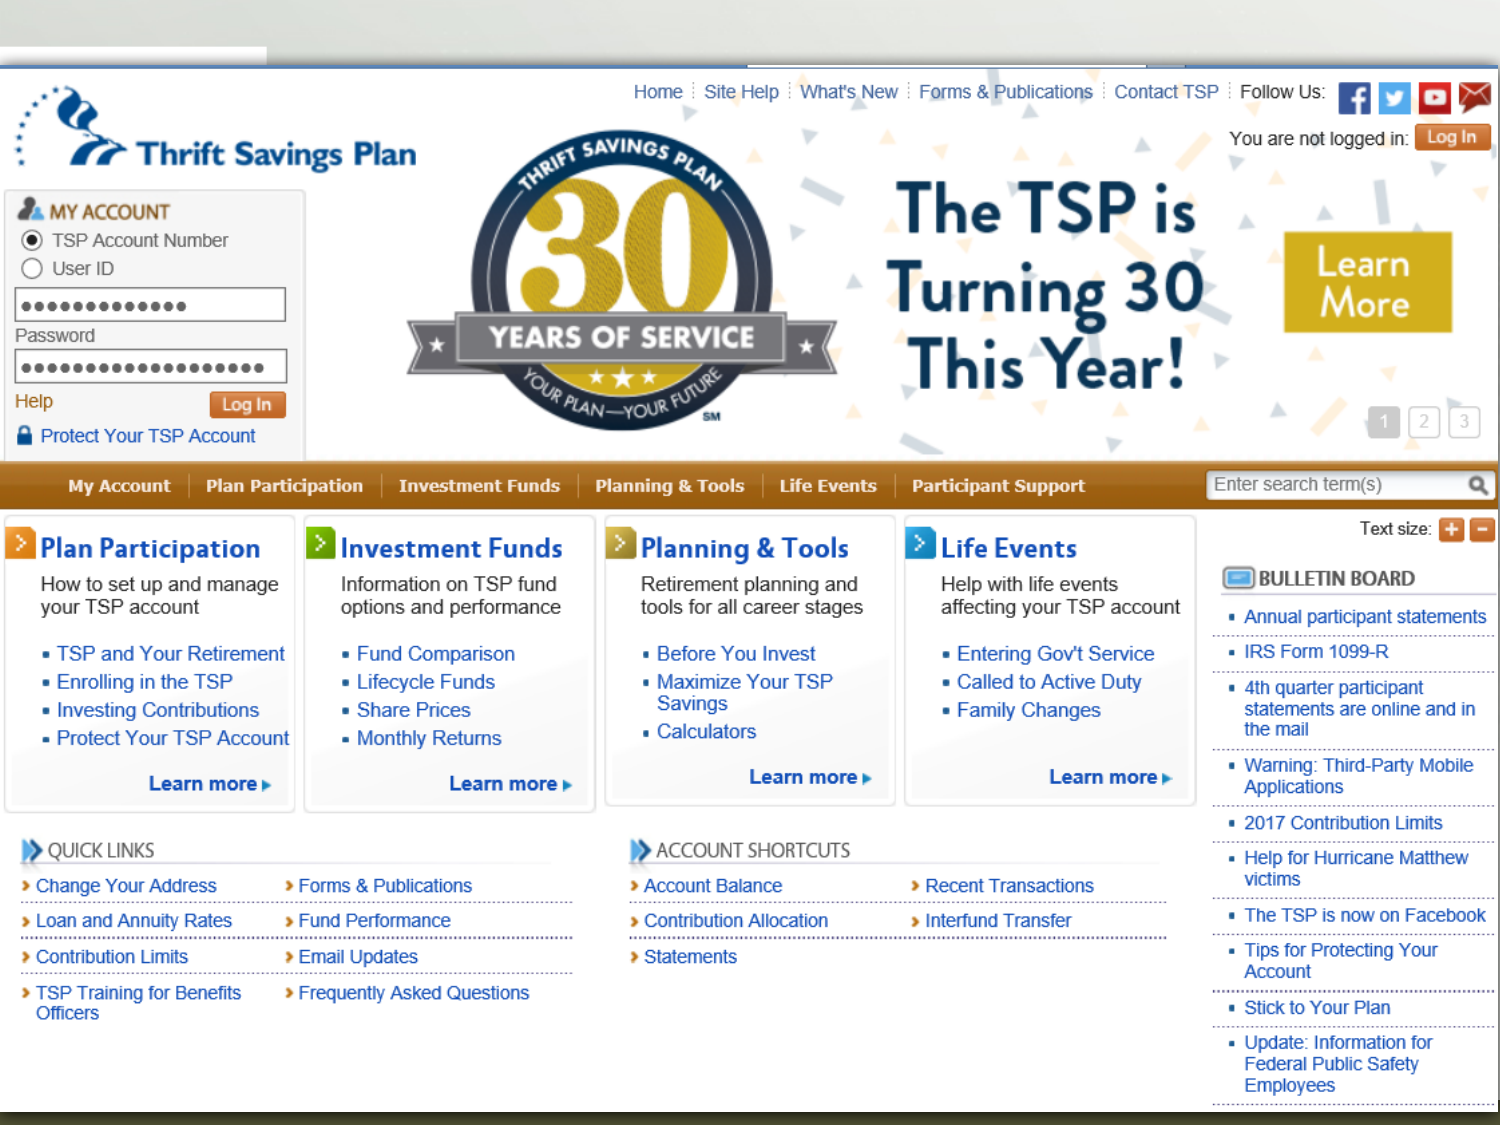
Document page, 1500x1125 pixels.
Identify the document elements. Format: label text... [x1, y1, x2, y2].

title tsp.gov [0, 46, 267, 55]
picture [0, 0, 1500, 1112]
